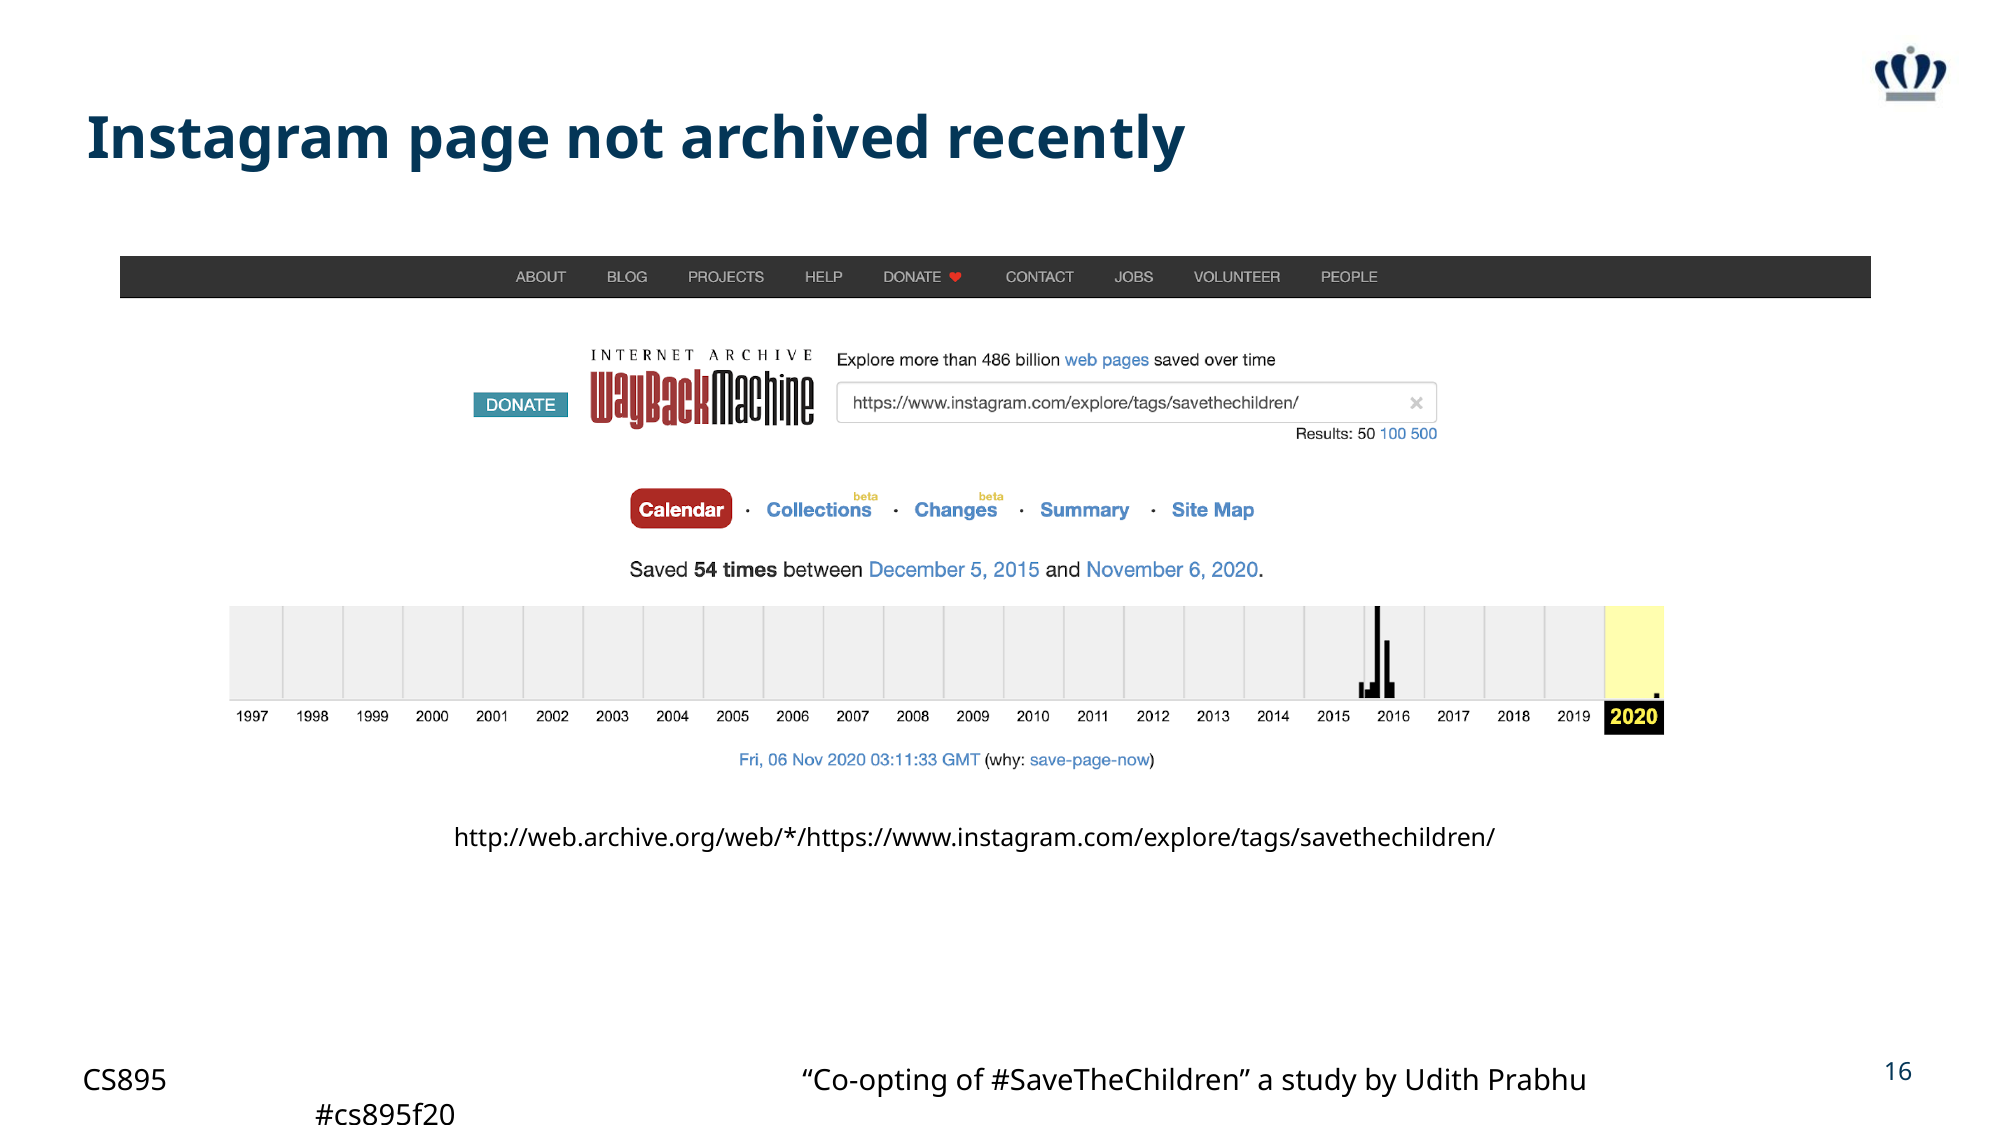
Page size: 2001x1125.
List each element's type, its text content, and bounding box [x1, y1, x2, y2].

text_box http://web.archive.org/web/*/https://www.instagram.com/explore/tags/savethechildren/ [80, 806, 1871, 903]
title Instagram page not archived recently [72, 59, 1928, 220]
text_box CS895 “Co-opting of #SaveTheChildren” a study by Udith Prabhu #cs895f20 [0, 1046, 1863, 1099]
picture [1861, 35, 1959, 113]
slide_number ‹#› [1477, 1042, 1928, 1103]
picture [120, 255, 1871, 807]
